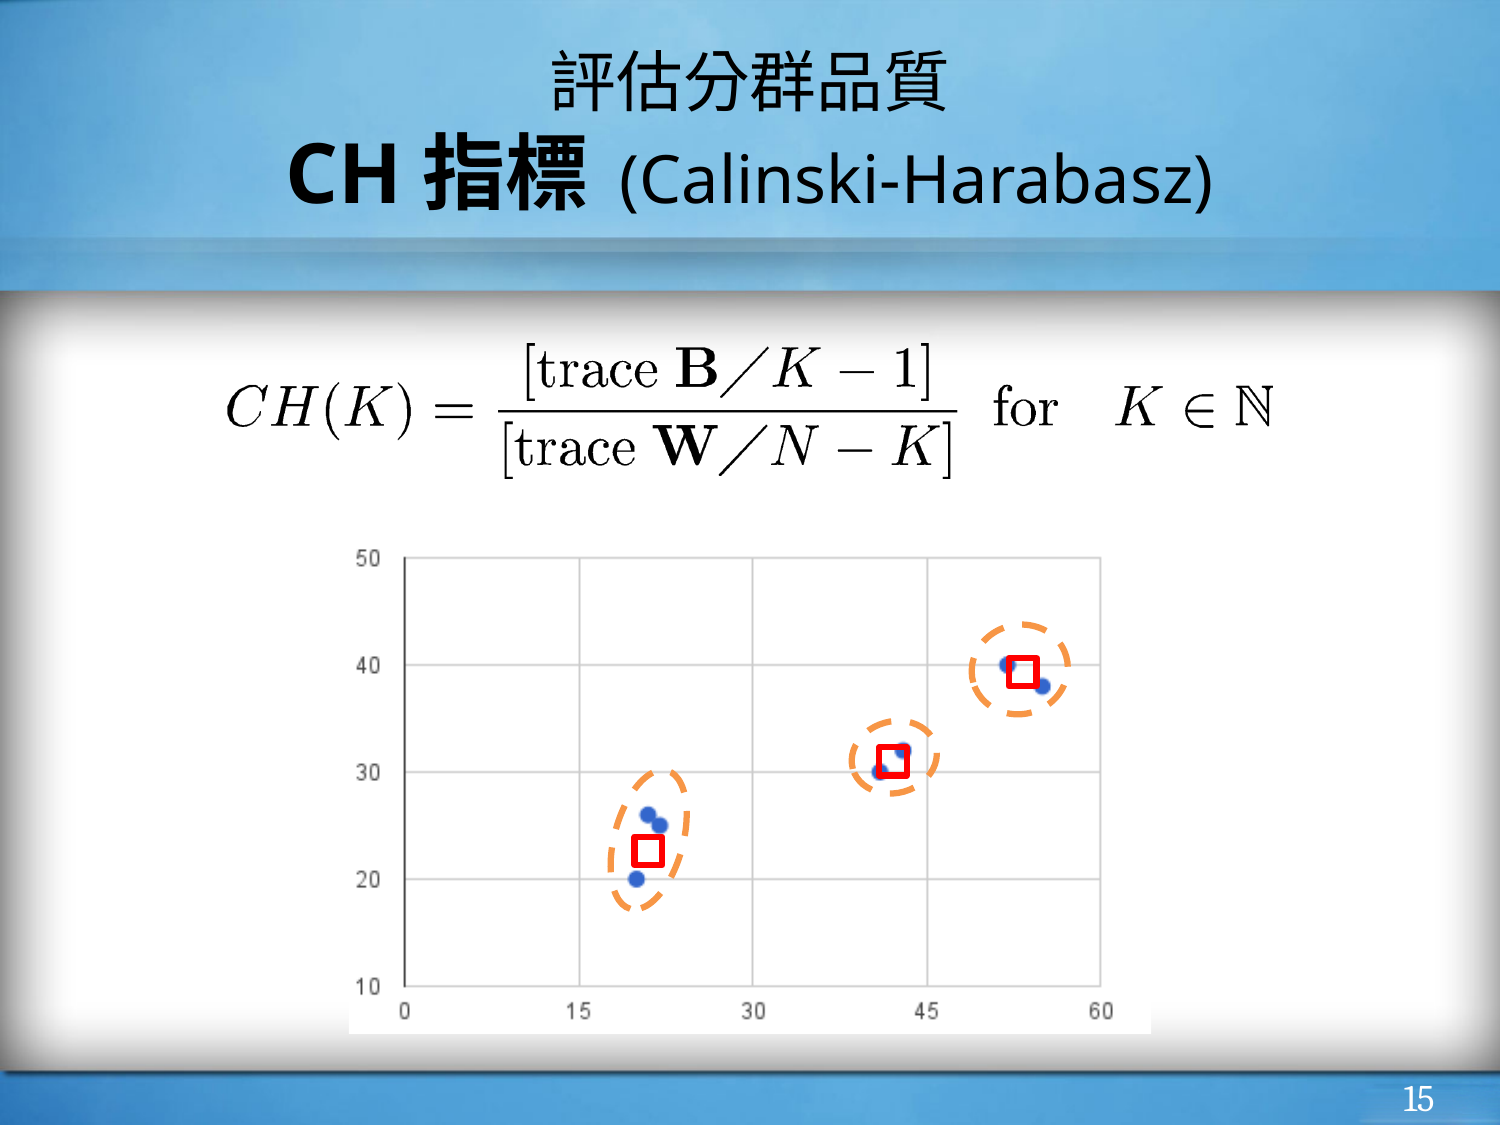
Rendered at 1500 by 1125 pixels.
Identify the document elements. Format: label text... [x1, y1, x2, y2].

title 評估分群品質 CH指標 (Calinski-Harabasz) [78, 27, 1422, 232]
slide_number ‹#› [1350, 1074, 1488, 1118]
picture [0, 0, 1500, 1125]
